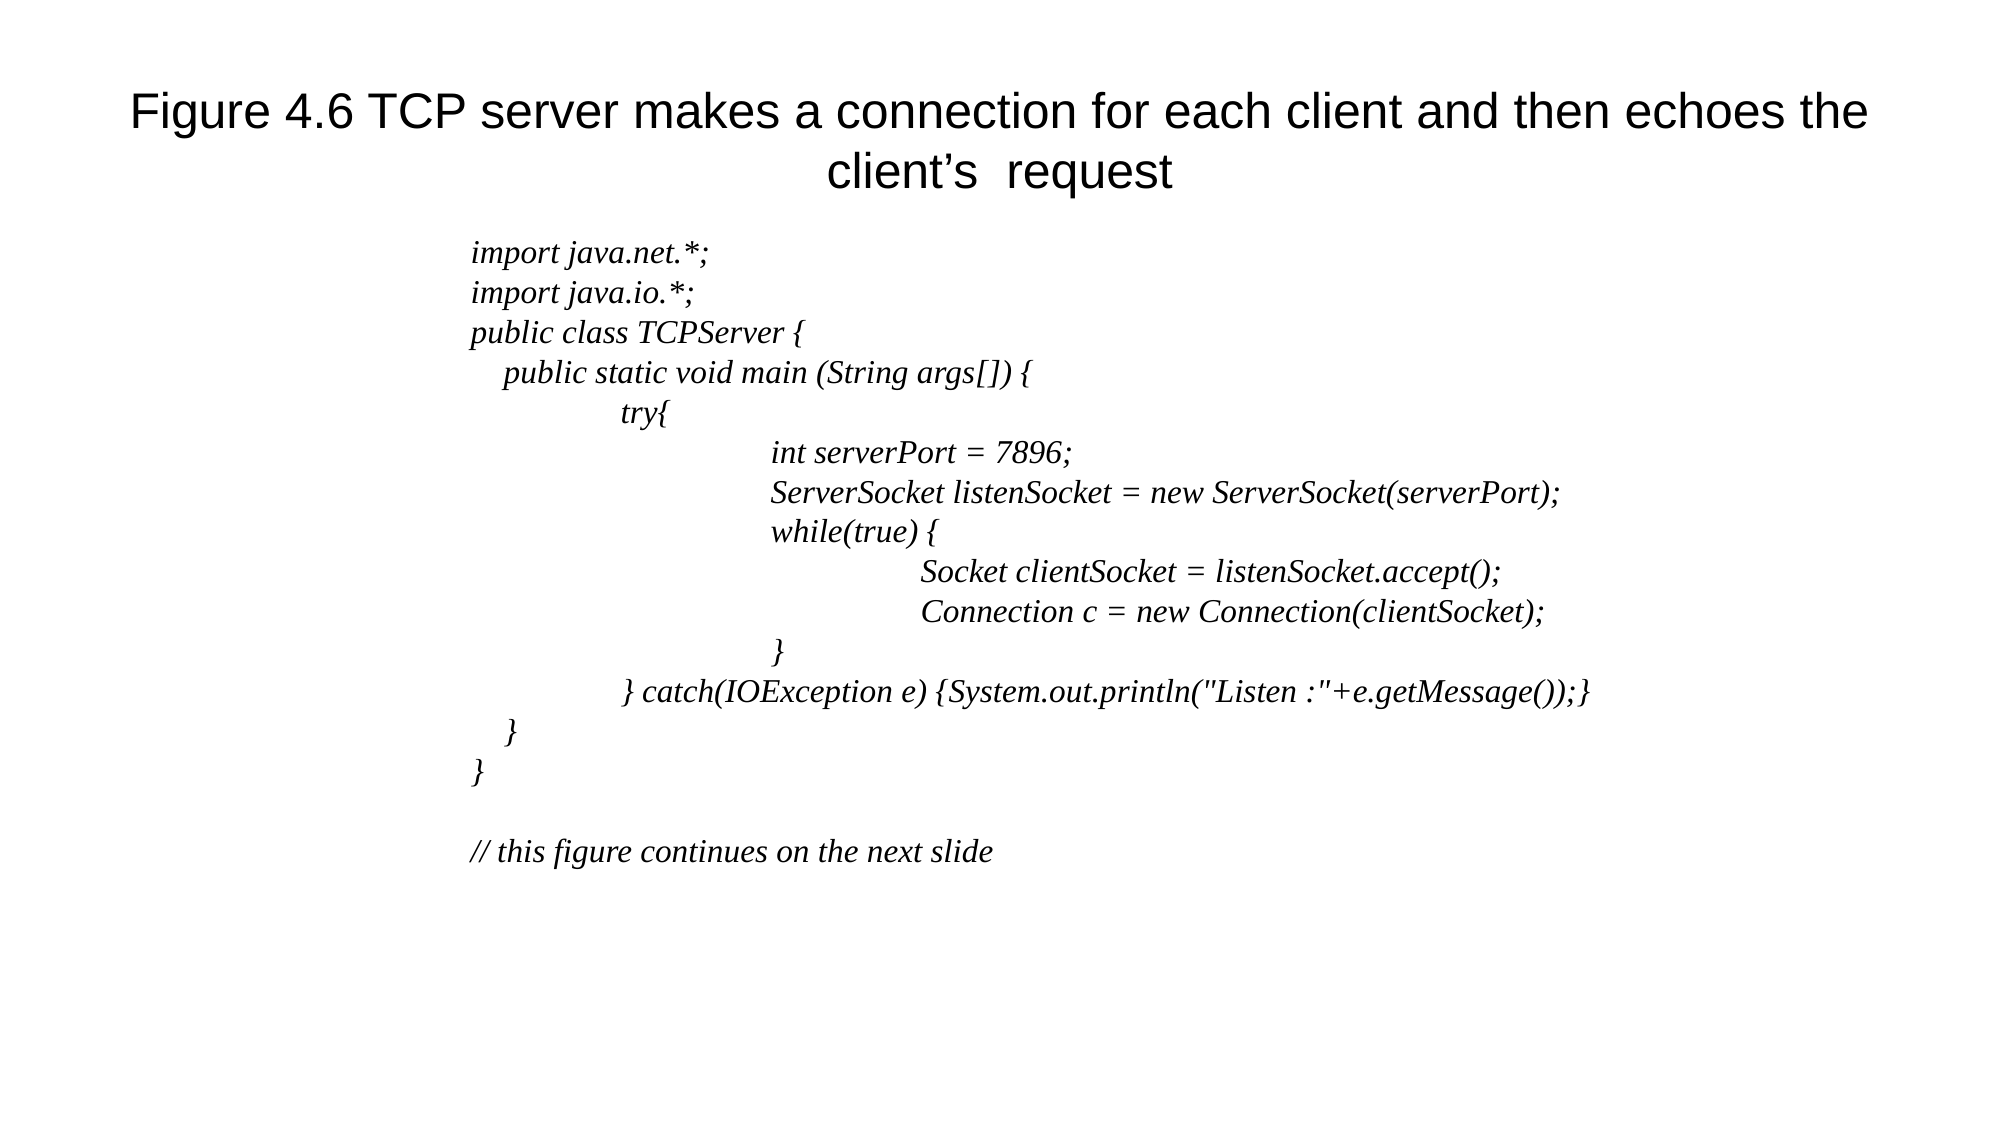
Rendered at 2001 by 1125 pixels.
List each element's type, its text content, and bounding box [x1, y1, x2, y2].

text_box import java.net.*; import java.io.*; public class TCPServer { public static void main (String args[]) { try{ int serverPort = 7896; ServerSocket listenSocket = new ServerSocket(serverPort); while(true) { Socket clientSocket = listenSocket.accept(); Connection c = new Connection(clientSocket); } } catch(IOException e) {System.out.println("Listen :"+e.getMessage());} } } // this figure continues on the next slide [455, 222, 1607, 877]
title Figure 4.6 TCP server makes a connection for each client and then echoes the client’s request [99, 45, 1900, 233]
